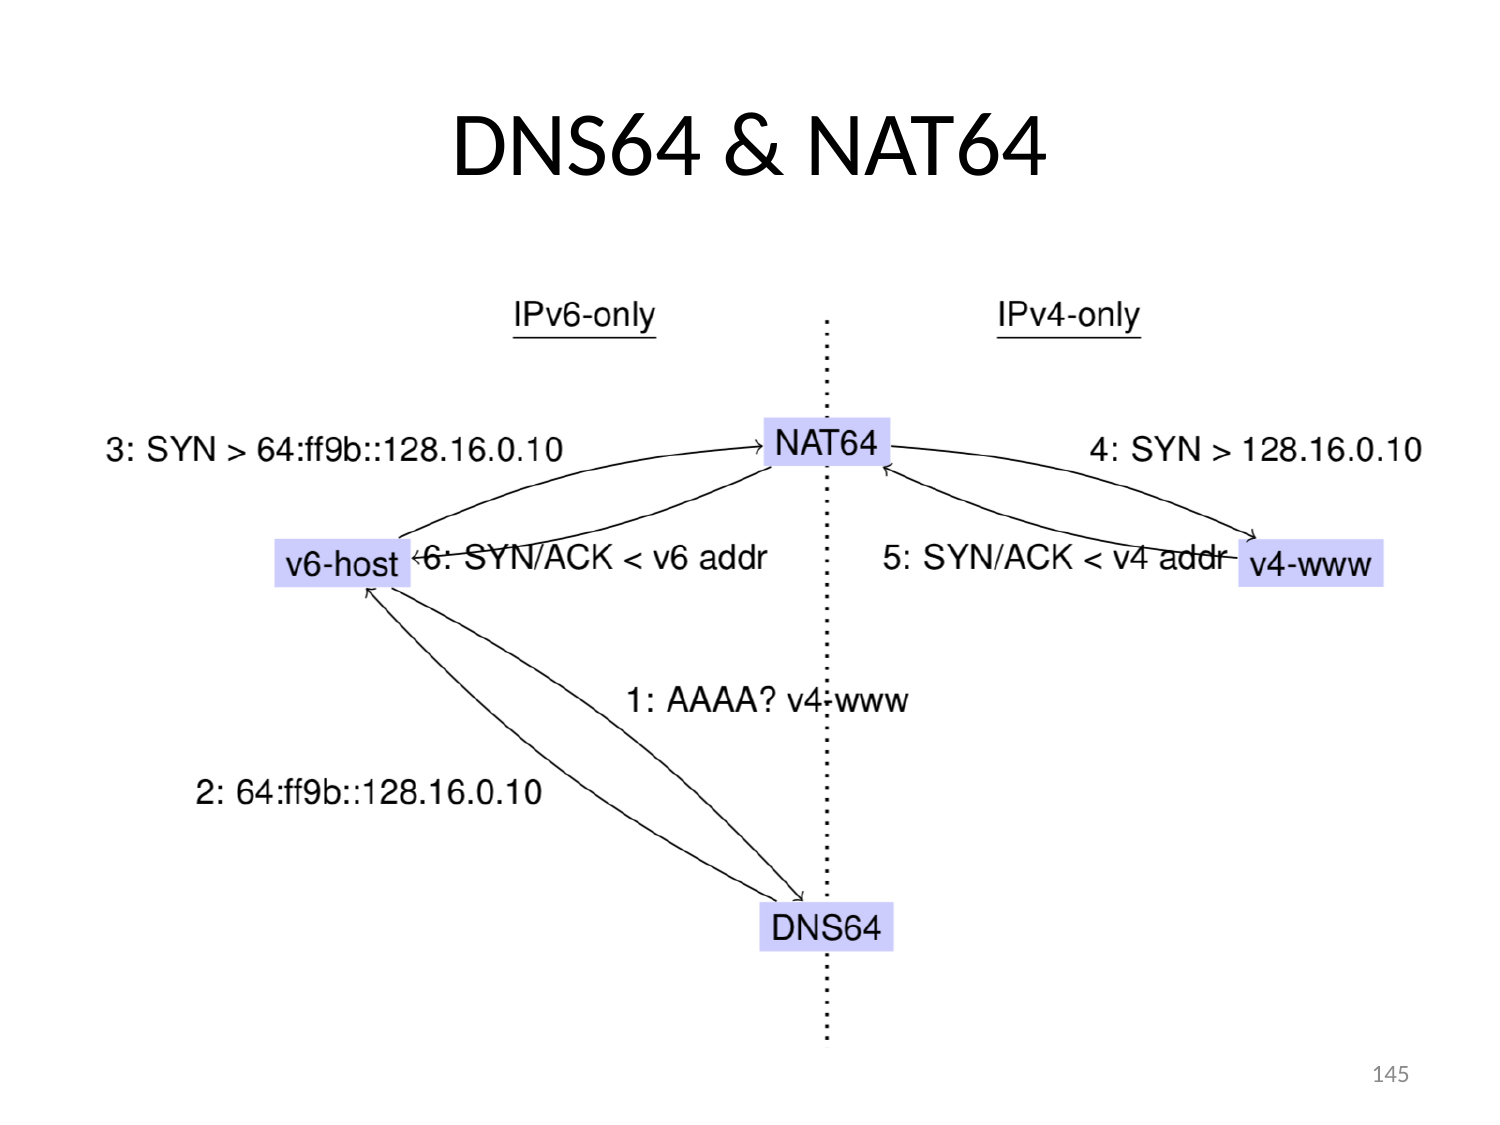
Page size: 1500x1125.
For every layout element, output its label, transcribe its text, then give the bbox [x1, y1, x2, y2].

slide_number 145 [1074, 1056, 1425, 1103]
picture [0, 227, 1500, 1048]
title DNS64 & NAT64 [75, 45, 1425, 226]
